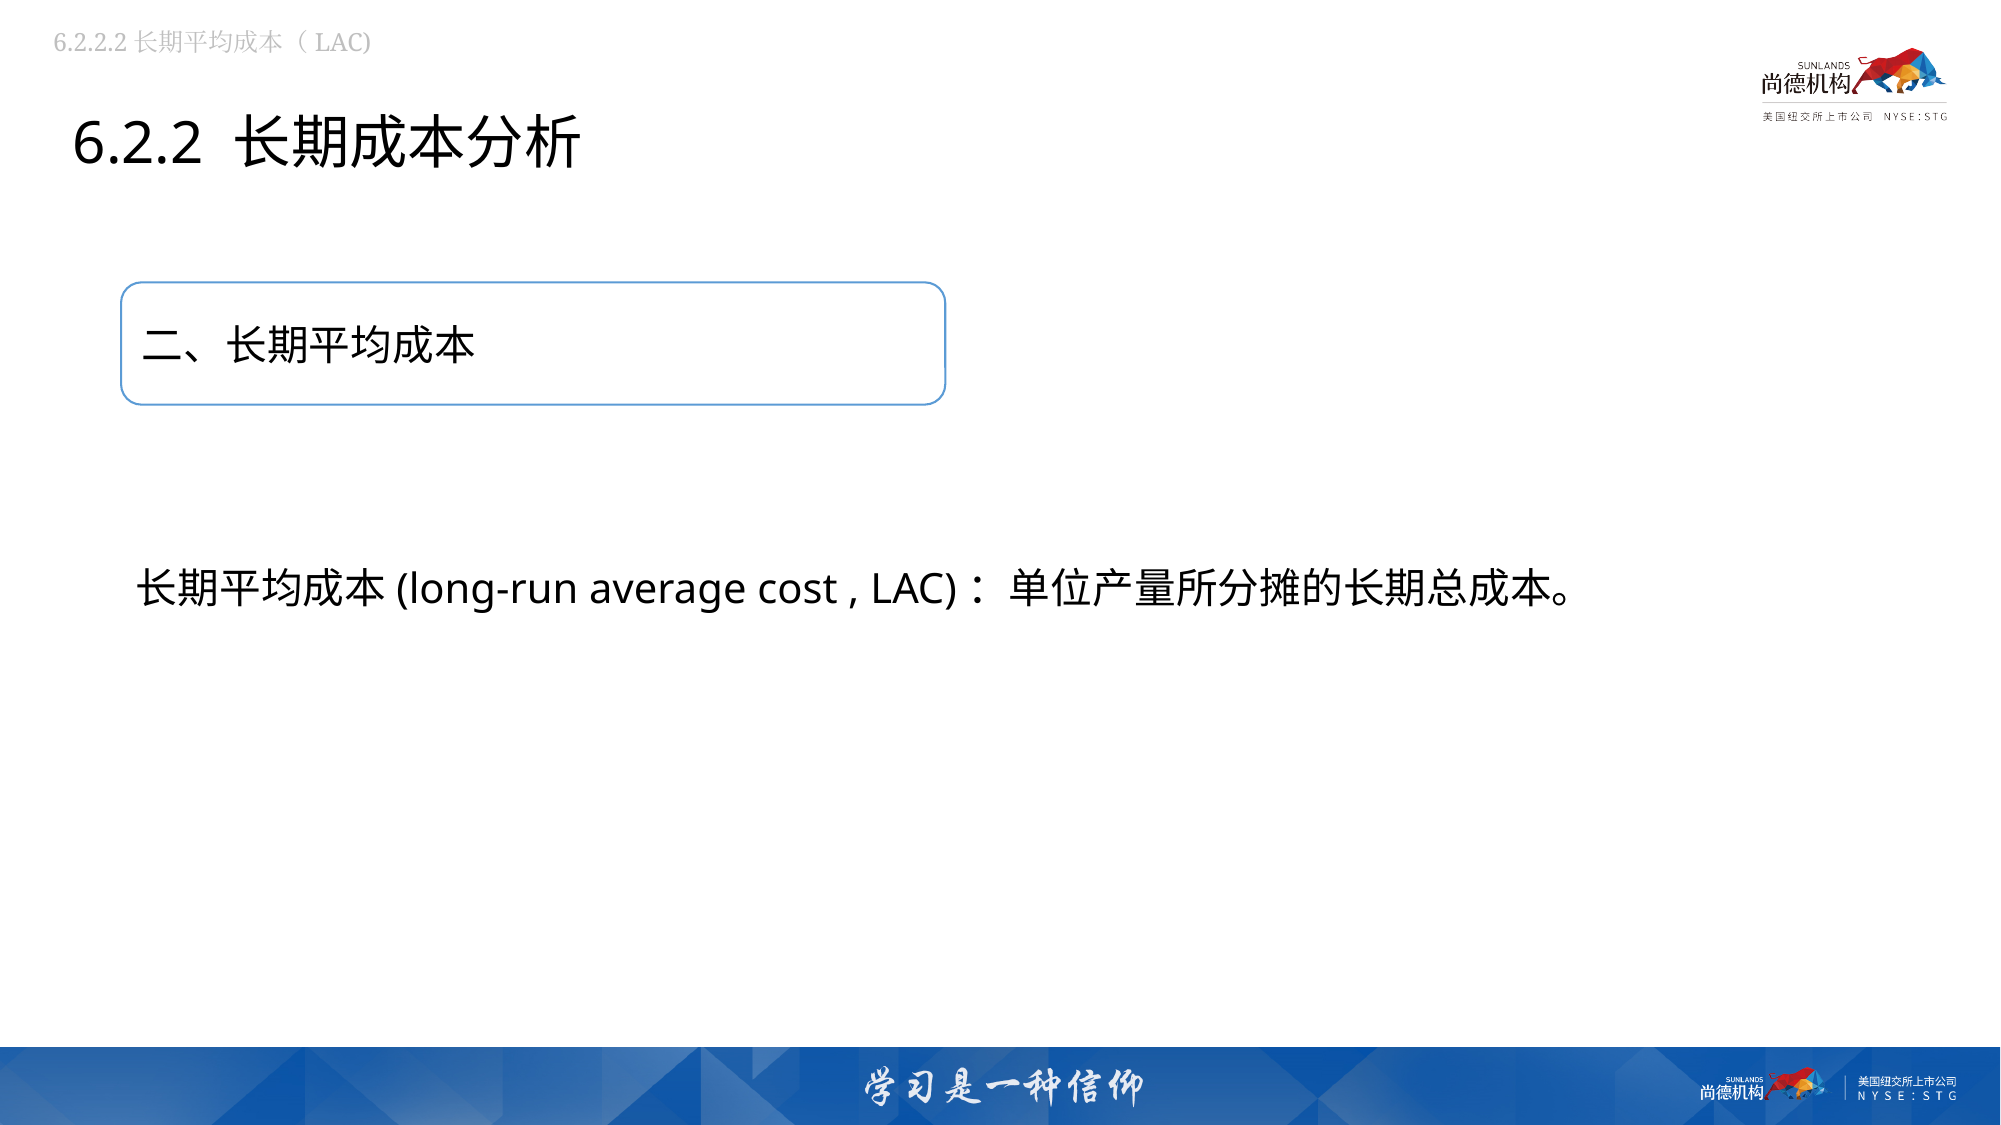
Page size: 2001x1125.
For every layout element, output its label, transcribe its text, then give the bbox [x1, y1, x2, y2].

text_box 6.2.2.2长期平均成本（LAC) [38, 18, 387, 64]
picture [0, 1047, 2001, 1125]
text_box 二、长期平均成本 [120, 281, 947, 406]
picture [1720, 19, 1989, 150]
text_box 6.2.2 长期成本分析 [54, 95, 1502, 184]
text_box 长期平均成本(long-run average cost , LAC)：单位产量所分摊的长期总成本。 [121, 529, 1900, 620]
